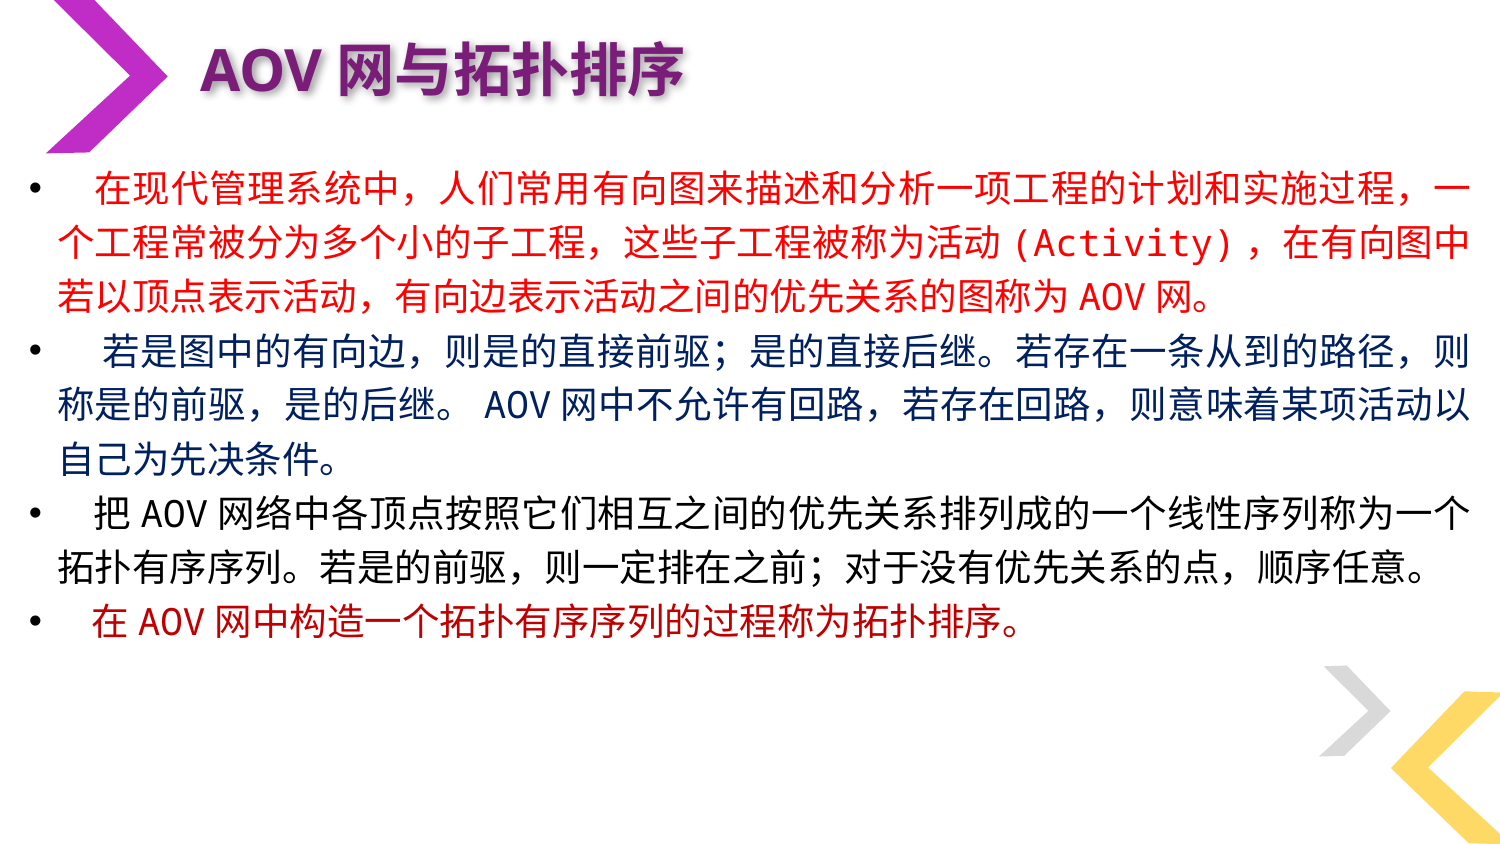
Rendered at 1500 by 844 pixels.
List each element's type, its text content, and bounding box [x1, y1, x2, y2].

list AOV网与拓扑排序 [188, 35, 1214, 111]
